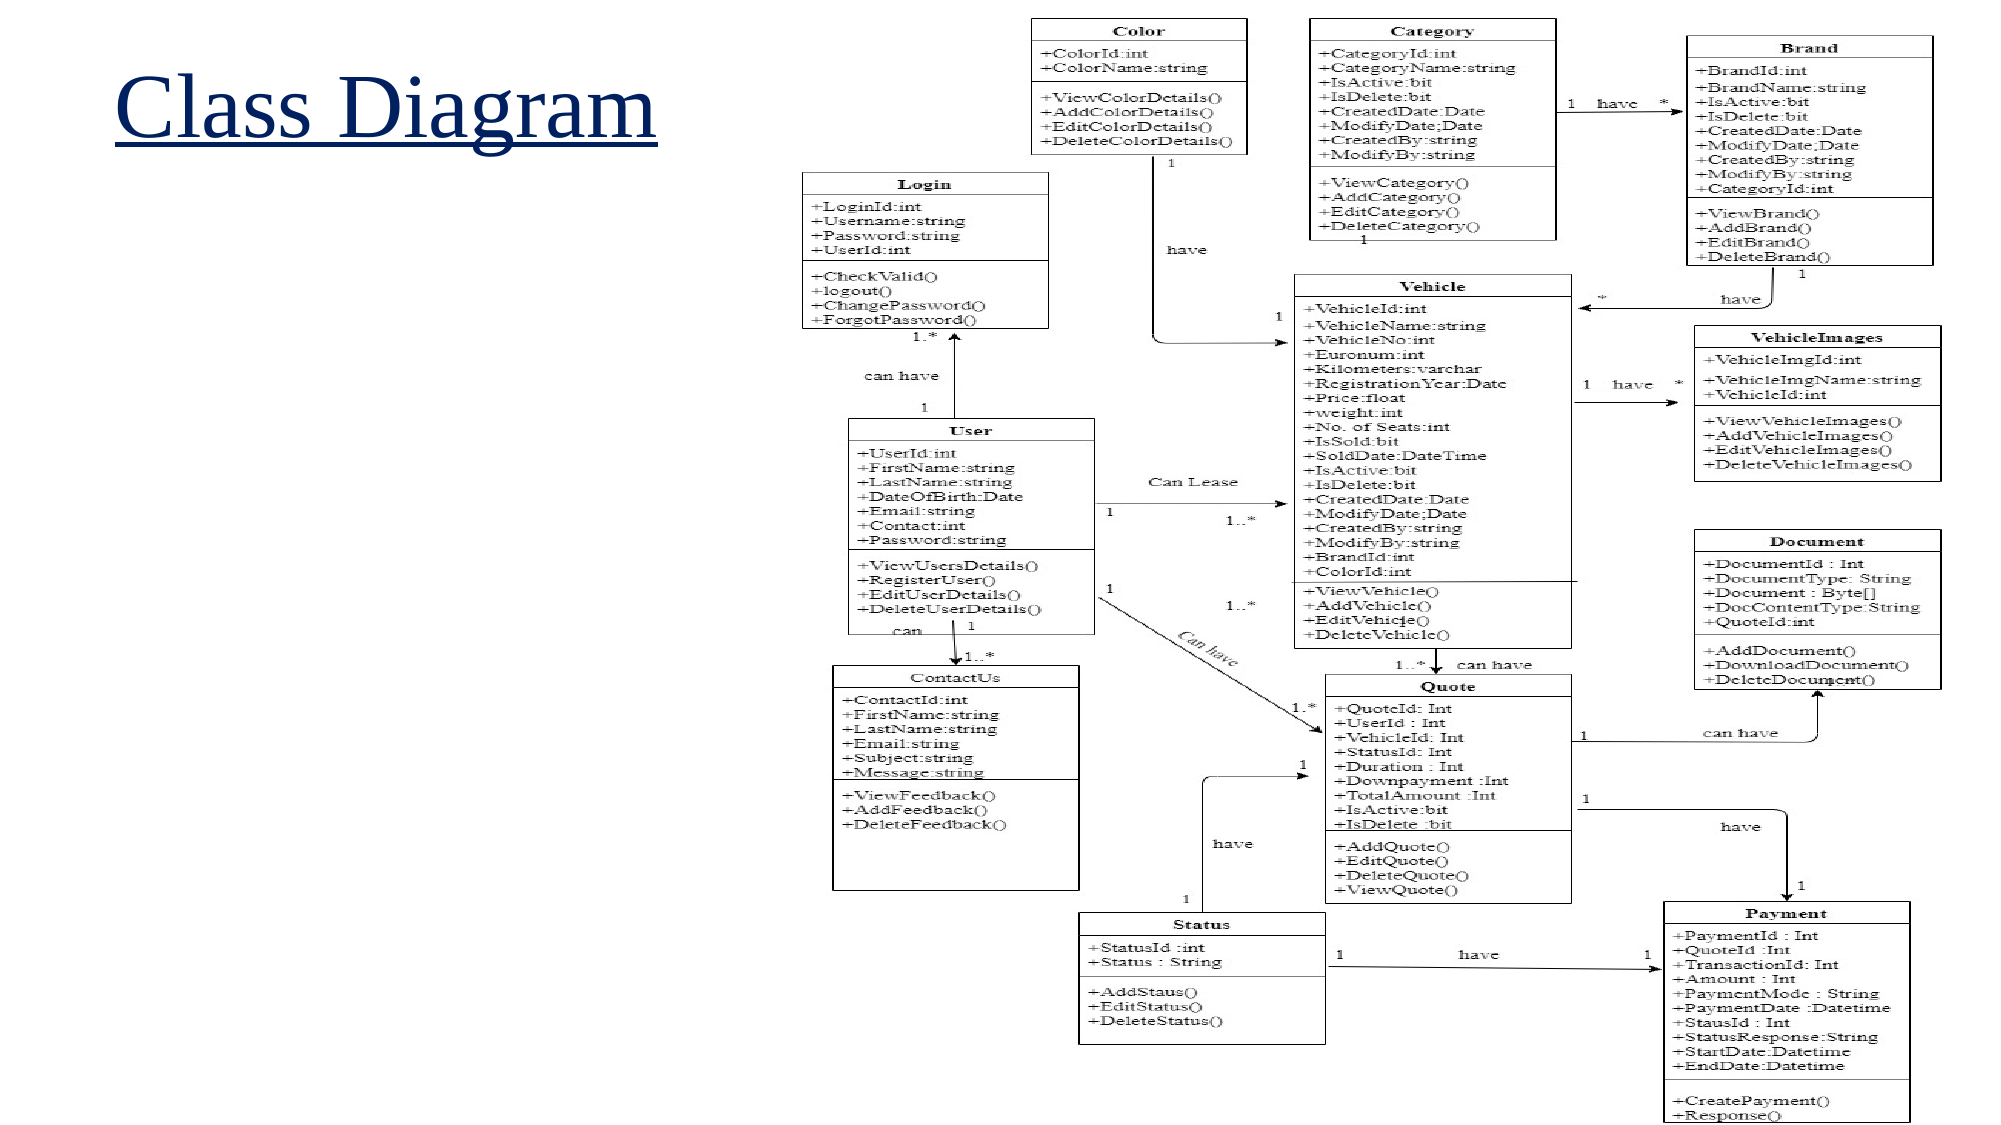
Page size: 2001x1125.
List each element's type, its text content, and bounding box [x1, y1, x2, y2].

text_box Class Diagram [0, 37, 774, 273]
picture [802, 18, 1942, 1125]
